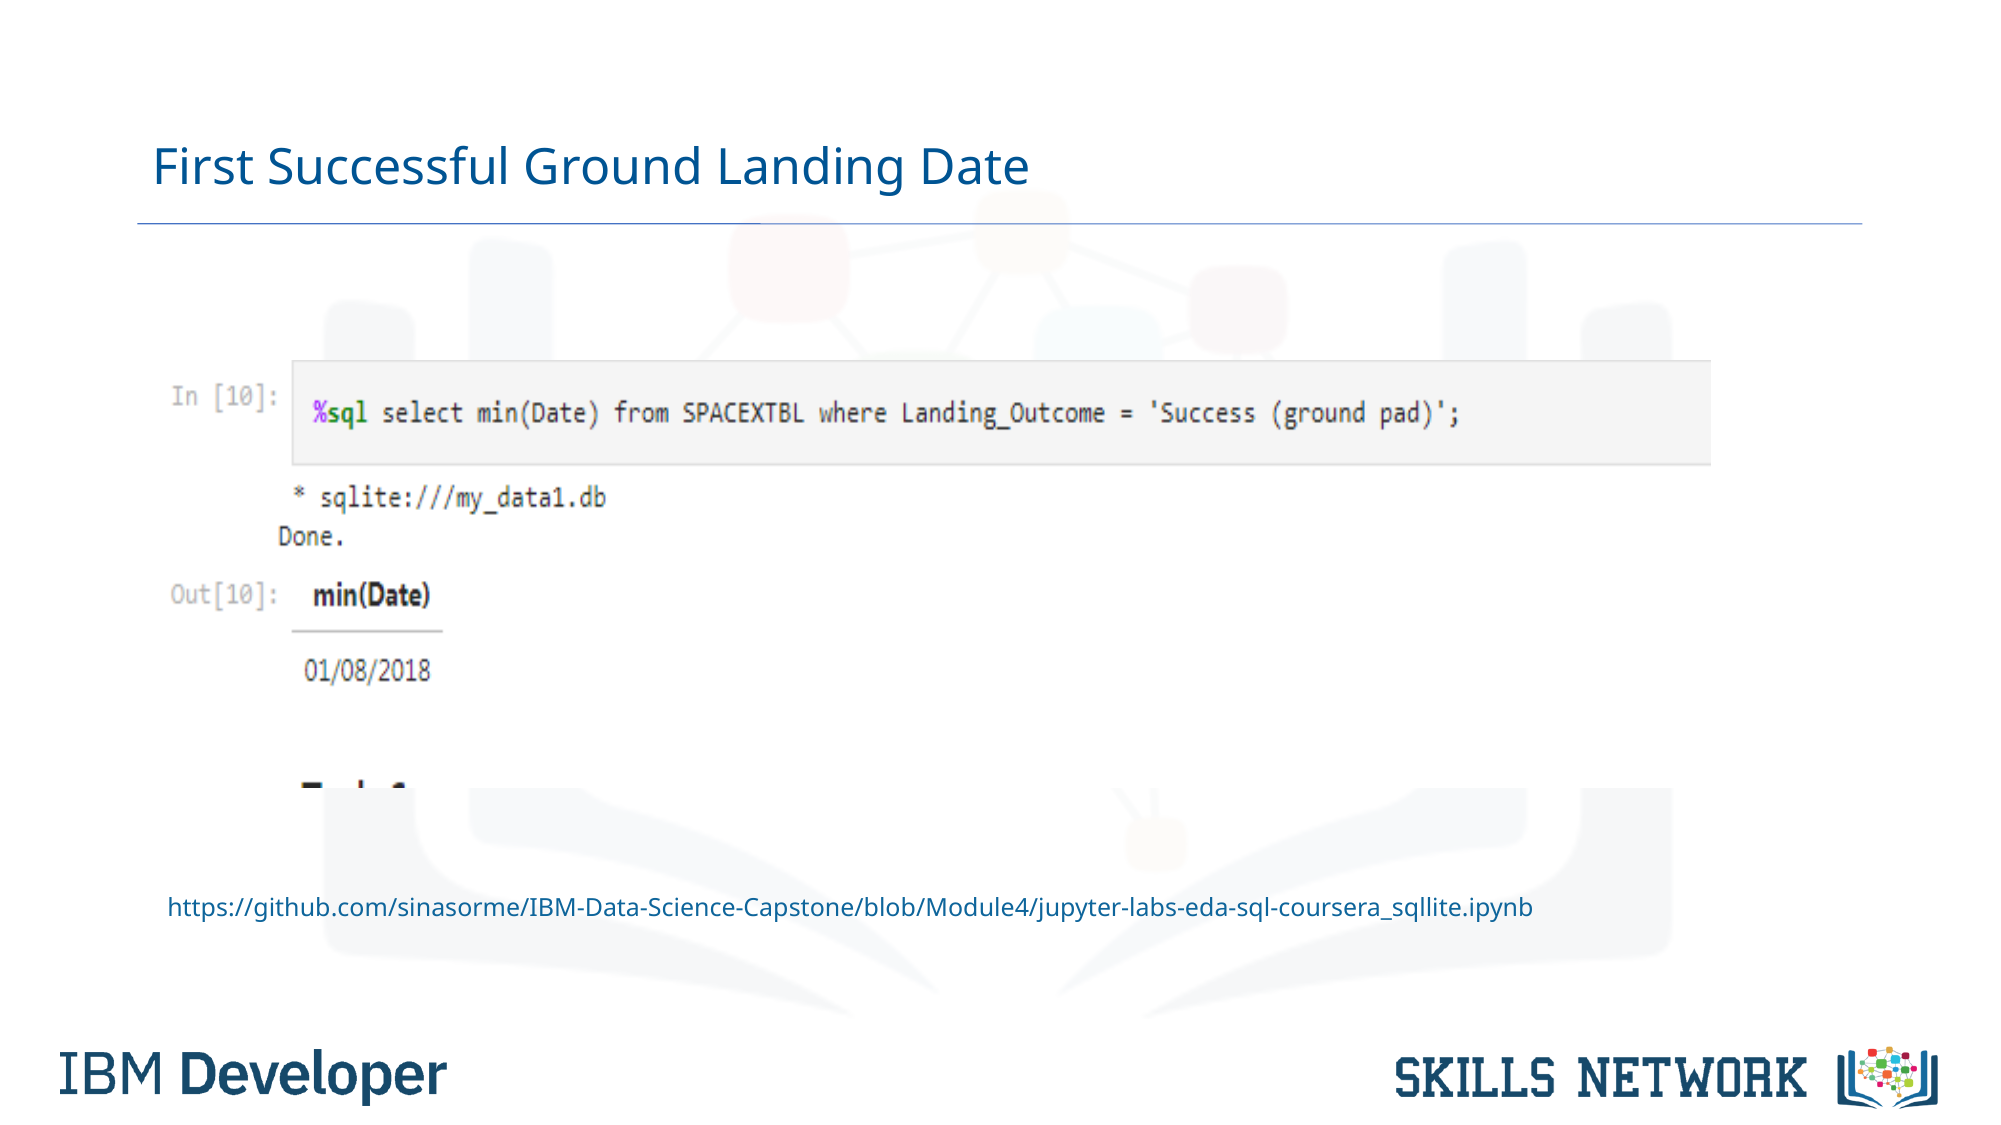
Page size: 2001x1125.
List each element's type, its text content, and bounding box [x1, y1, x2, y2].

title First Successful Ground Landing Date [137, 59, 1863, 278]
picture [145, 360, 1711, 788]
picture [1390, 1045, 1945, 1111]
text_box https://github.com/sinasorme/IBM-Data-Science-Capstone/blob/Module4/jupyter-labs-eda-sql-coursera_sqllite.ipynb [152, 883, 1919, 929]
picture [55, 1045, 459, 1108]
